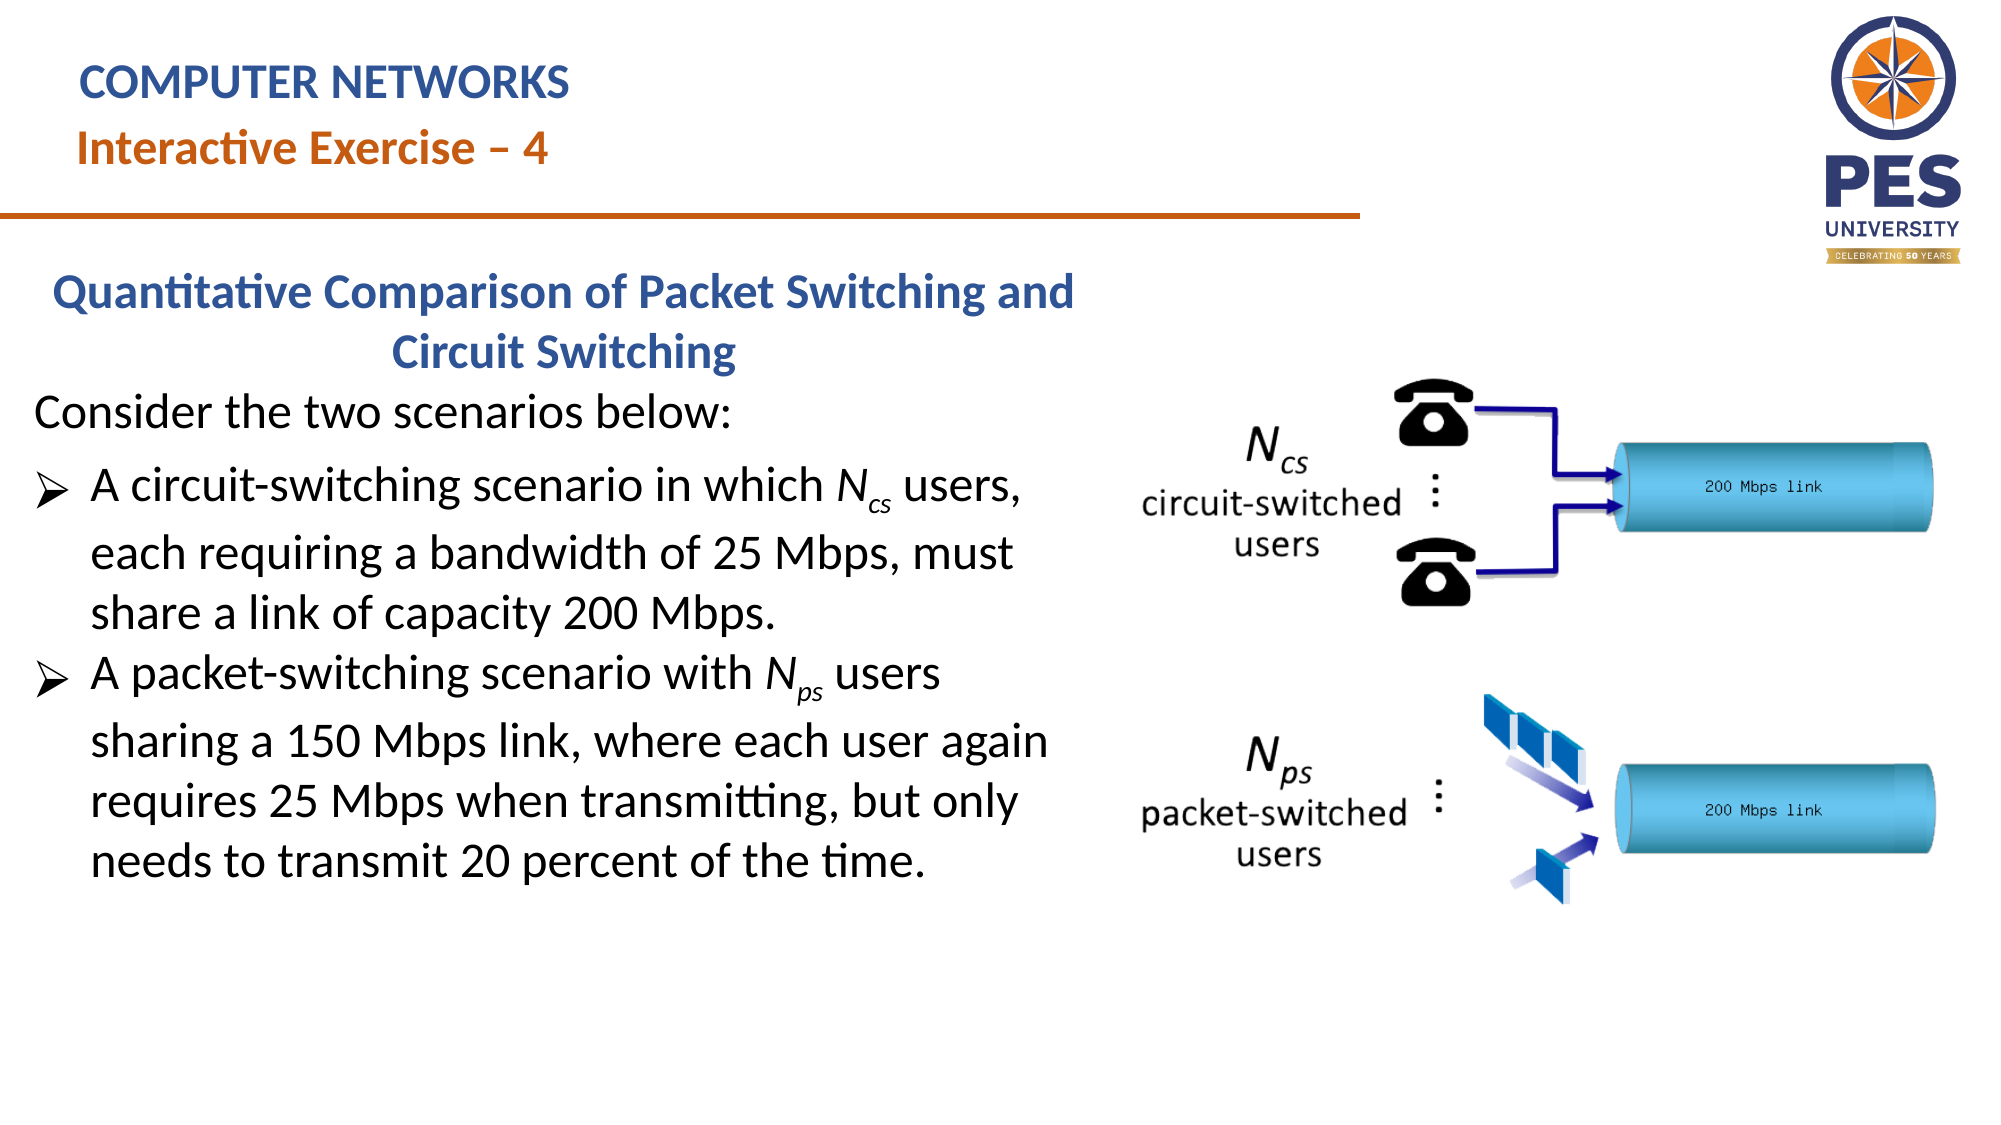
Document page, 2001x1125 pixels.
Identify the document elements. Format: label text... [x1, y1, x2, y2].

text_box Interactive Exercise – 4 [60, 106, 1374, 182]
text_box Quantitative Comparison of Packet Switching and Circuit Switching Consider the two scenarios below: A circuit-switching scenario in which Ncs users, each requiring a bandwidth of 25 Mbps, must share a link of capacity 200 Mbps. A packet-switching scenario with Nps users sharing a 150 Mbps link, where each user again requires 25 Mbps when transmitting, but only needs to transmit 20 percent of the time. [19, 251, 1110, 941]
picture [1132, 375, 1940, 945]
text_box [1110, 271, 1594, 665]
text_box COMPUTER NETWORKS [64, 41, 1295, 106]
picture [1826, 16, 1961, 264]
